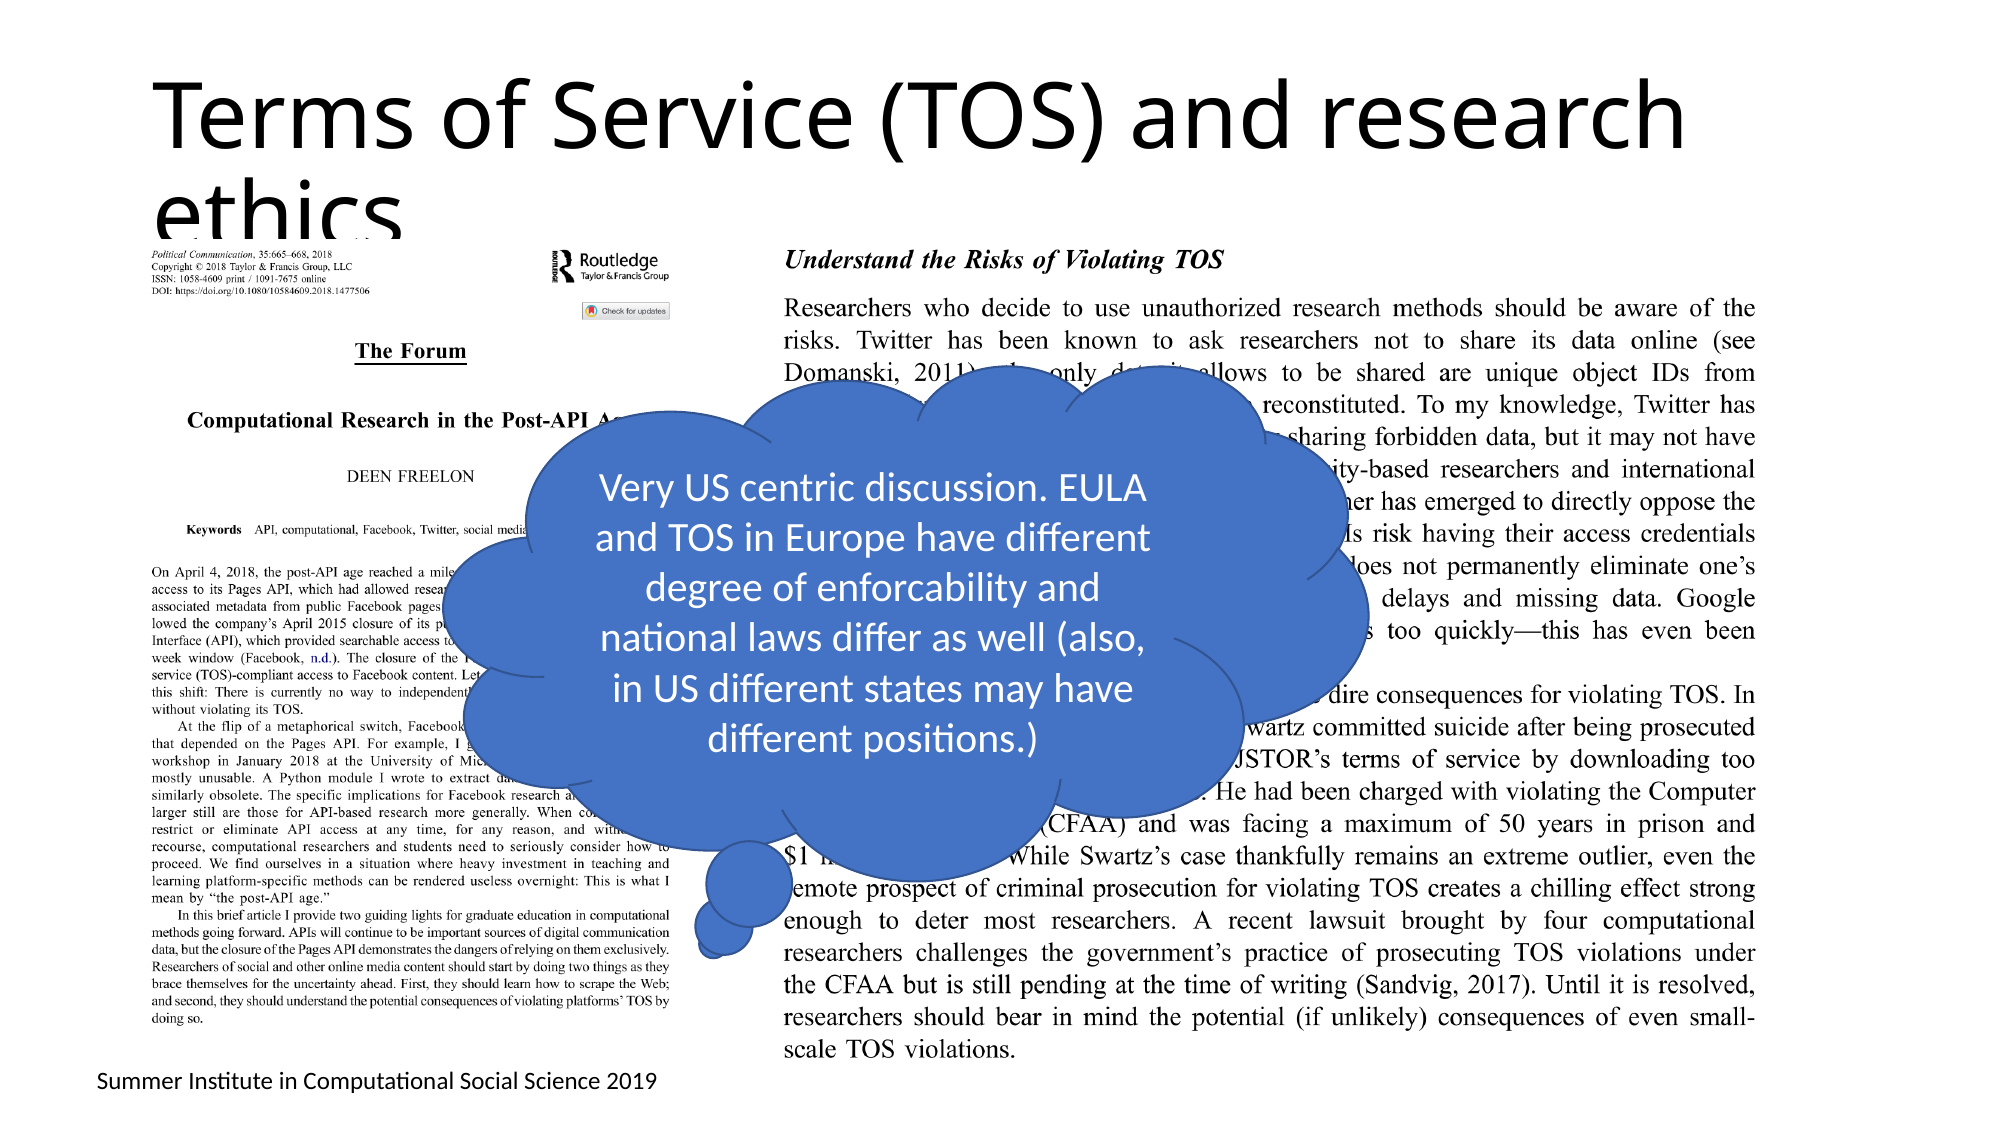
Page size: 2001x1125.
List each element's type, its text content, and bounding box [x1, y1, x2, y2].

text_box Very US centric discussion. EULA and TOS in Europe have different degree of enforcability and national laws differ as well (also, in US different states may have different positions.) [704, 401, 769, 960]
picture [137, 239, 704, 1040]
title Terms of Service (TOS) and research ethics [137, 59, 1863, 278]
picture [769, 239, 1797, 1071]
